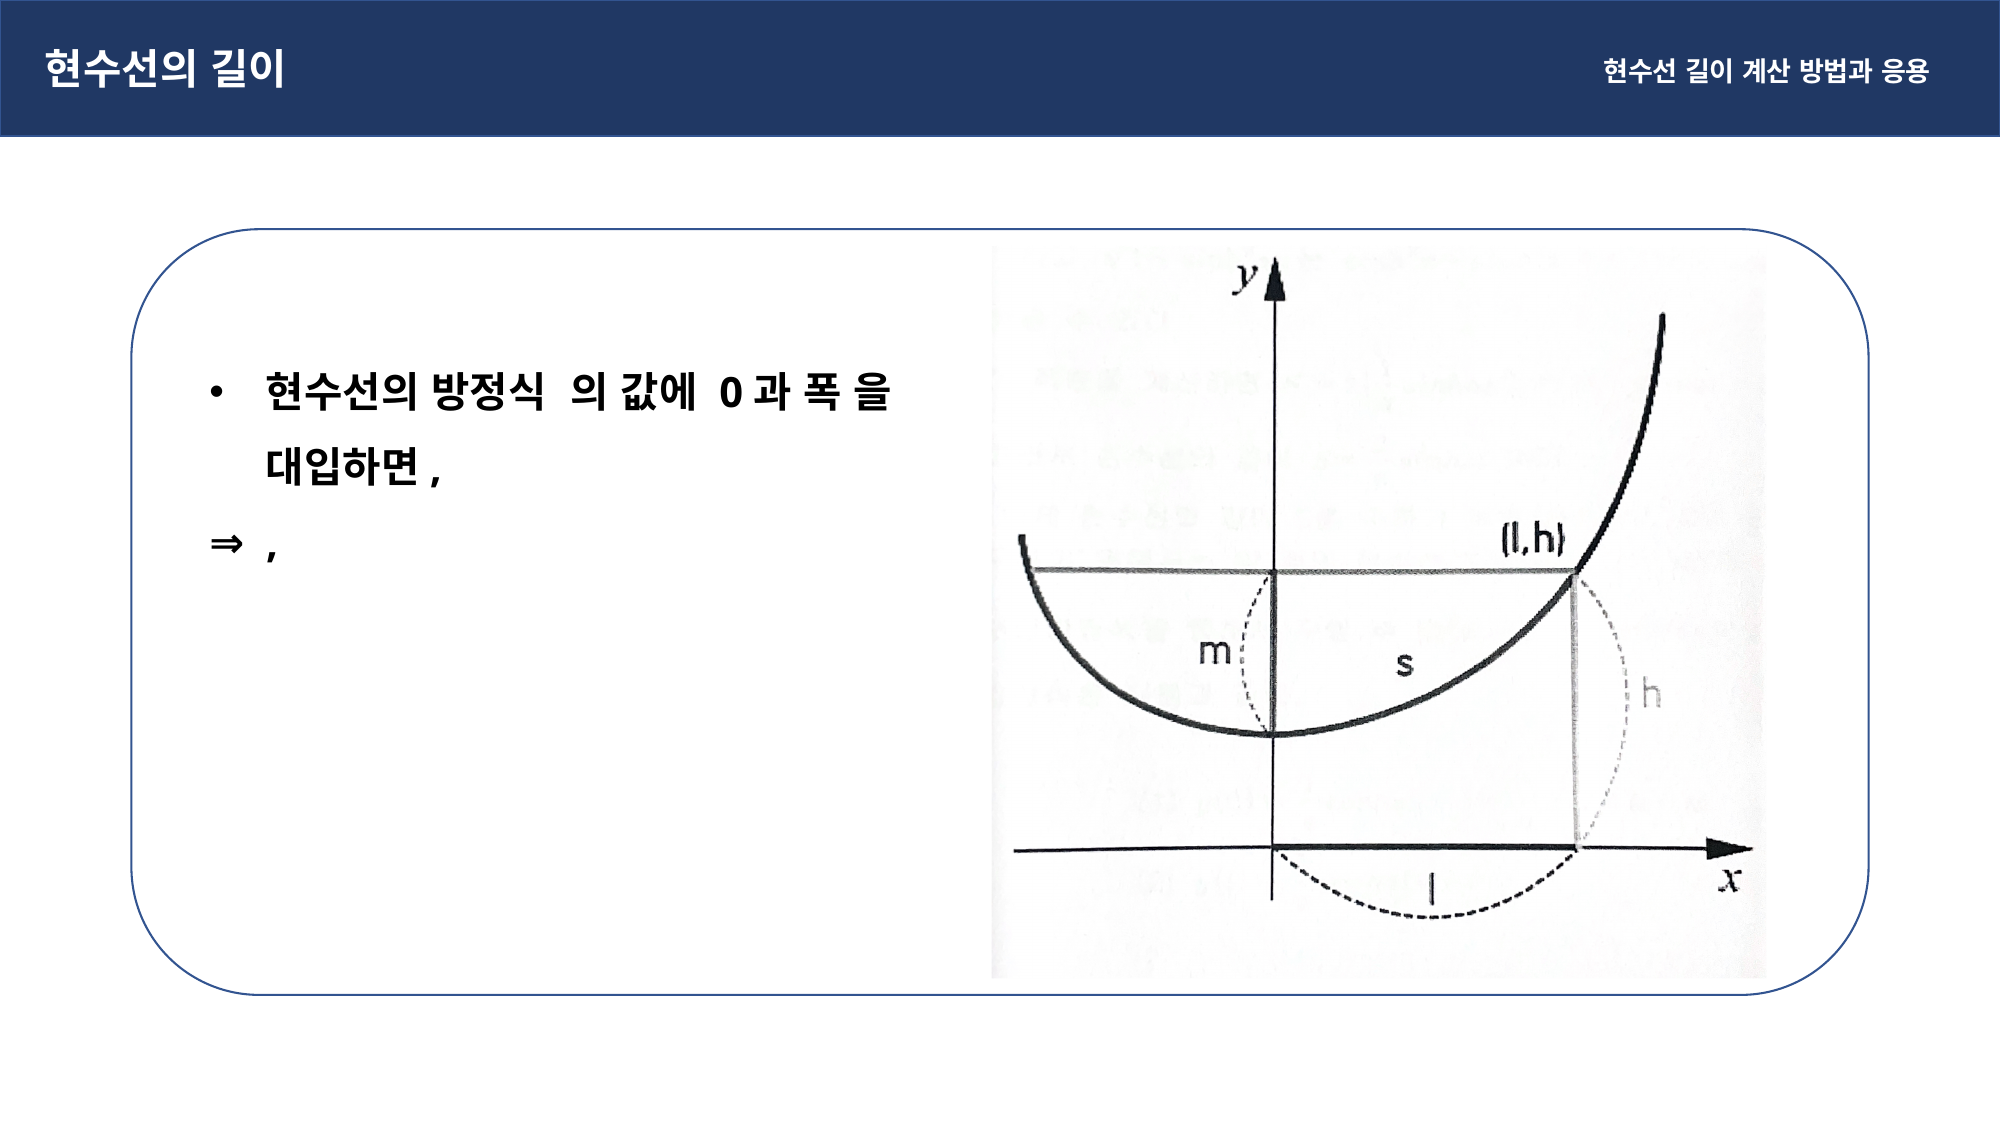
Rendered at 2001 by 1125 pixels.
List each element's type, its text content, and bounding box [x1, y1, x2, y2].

picture [991, 245, 1767, 979]
text_box 현수선 길이 계산 방법과 응용 [1588, 46, 2000, 94]
text_box [130, 228, 1870, 996]
text_box 현수선의 길이 [0, 0, 2000, 137]
